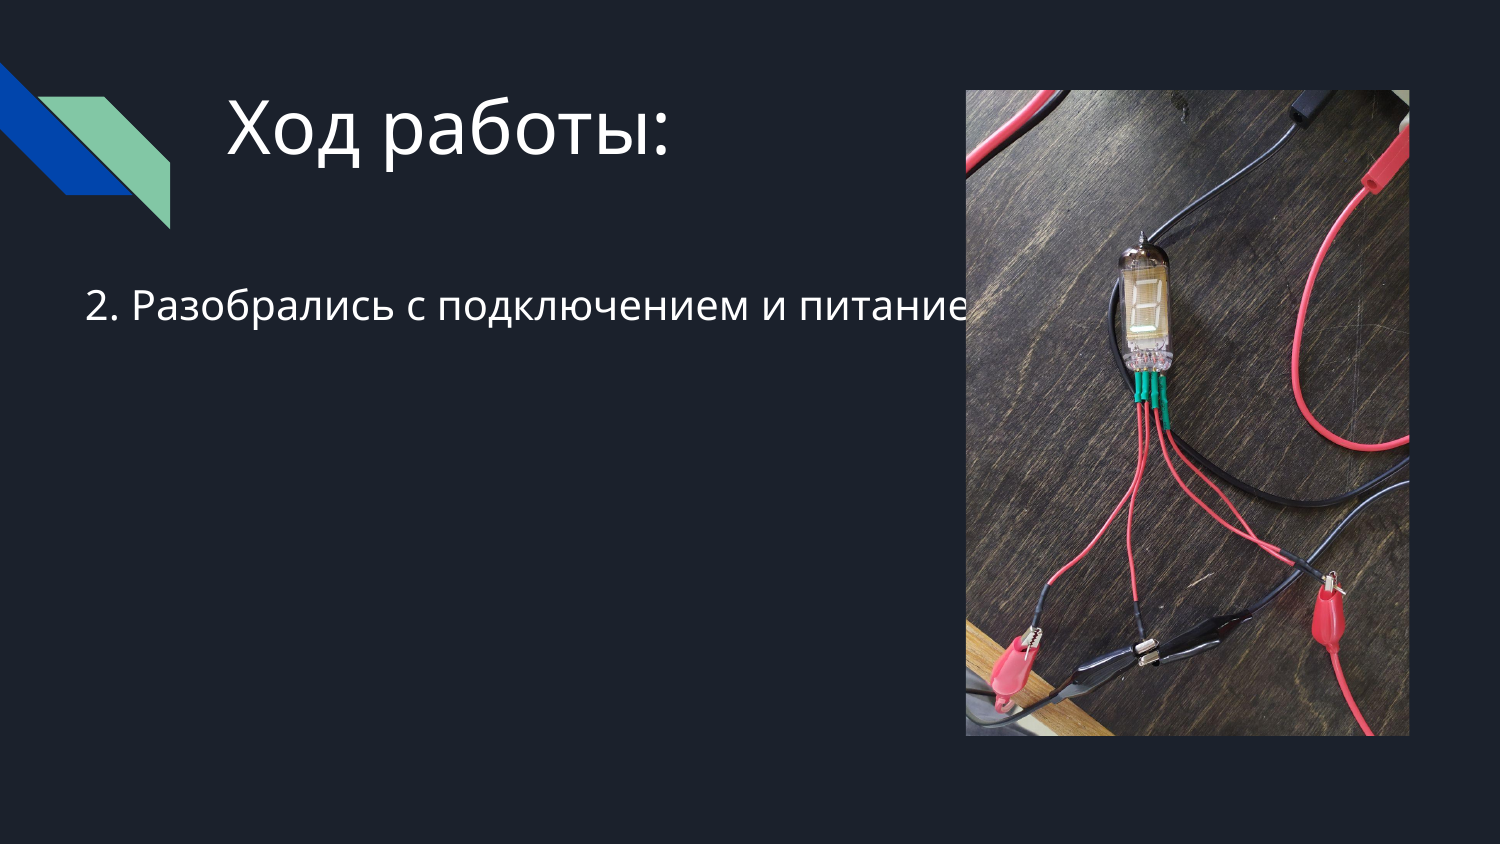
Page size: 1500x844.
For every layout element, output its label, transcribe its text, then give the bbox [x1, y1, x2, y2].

title Ход работы: [212, 64, 1368, 215]
list 2. Разобрались с подключением и питанием ламп [70, 255, 960, 333]
picture [965, 90, 1410, 736]
